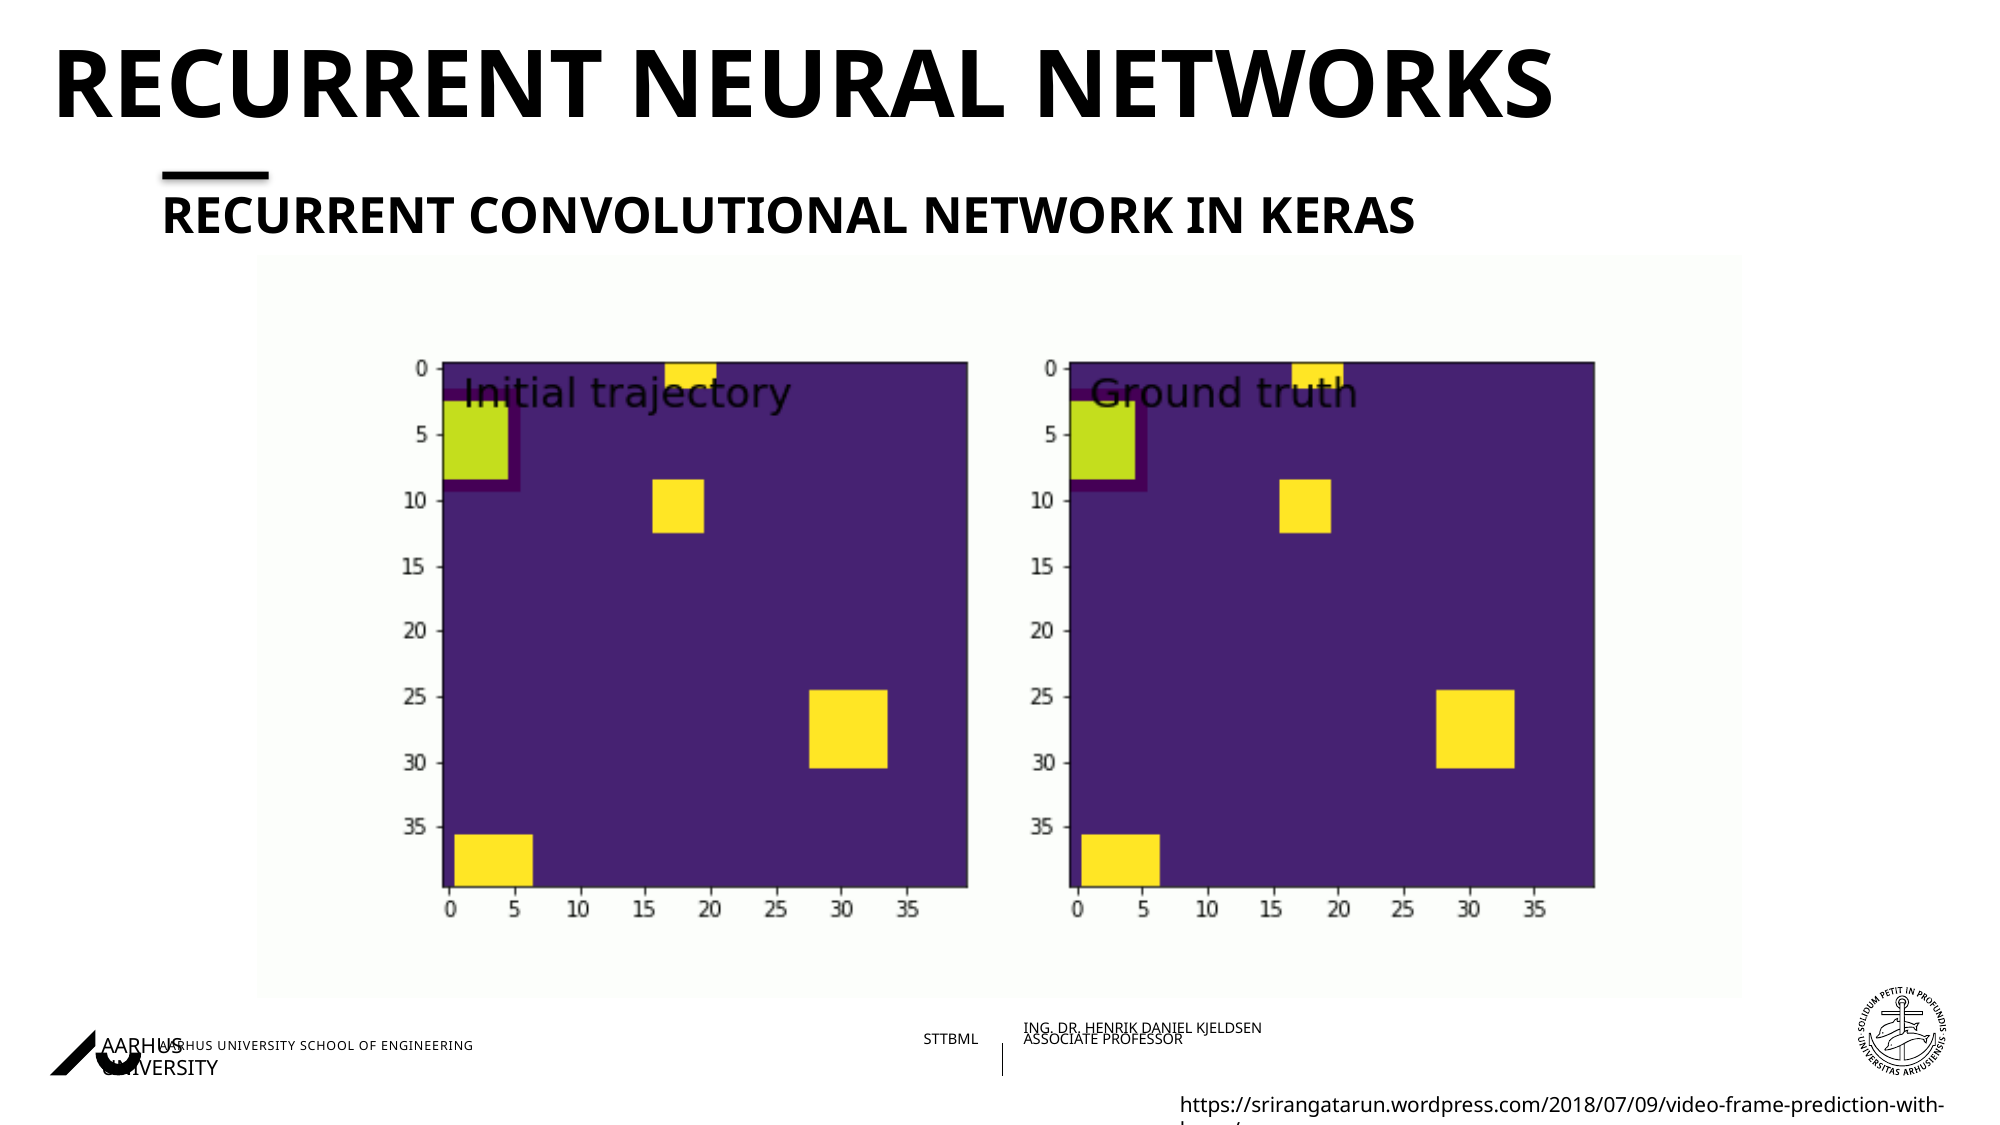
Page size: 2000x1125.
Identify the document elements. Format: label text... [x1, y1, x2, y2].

text_box https://srirangatarun.wordpress.com/2018/07/09/video-frame-prediction-with-keras/ [1165, 1084, 2000, 1125]
picture [257, 255, 1742, 999]
title recurrent neural networks [51, 37, 1948, 162]
text_box RECURRENT CONVOLUTIONAL NETWORK IN KERAS [161, 185, 1839, 291]
